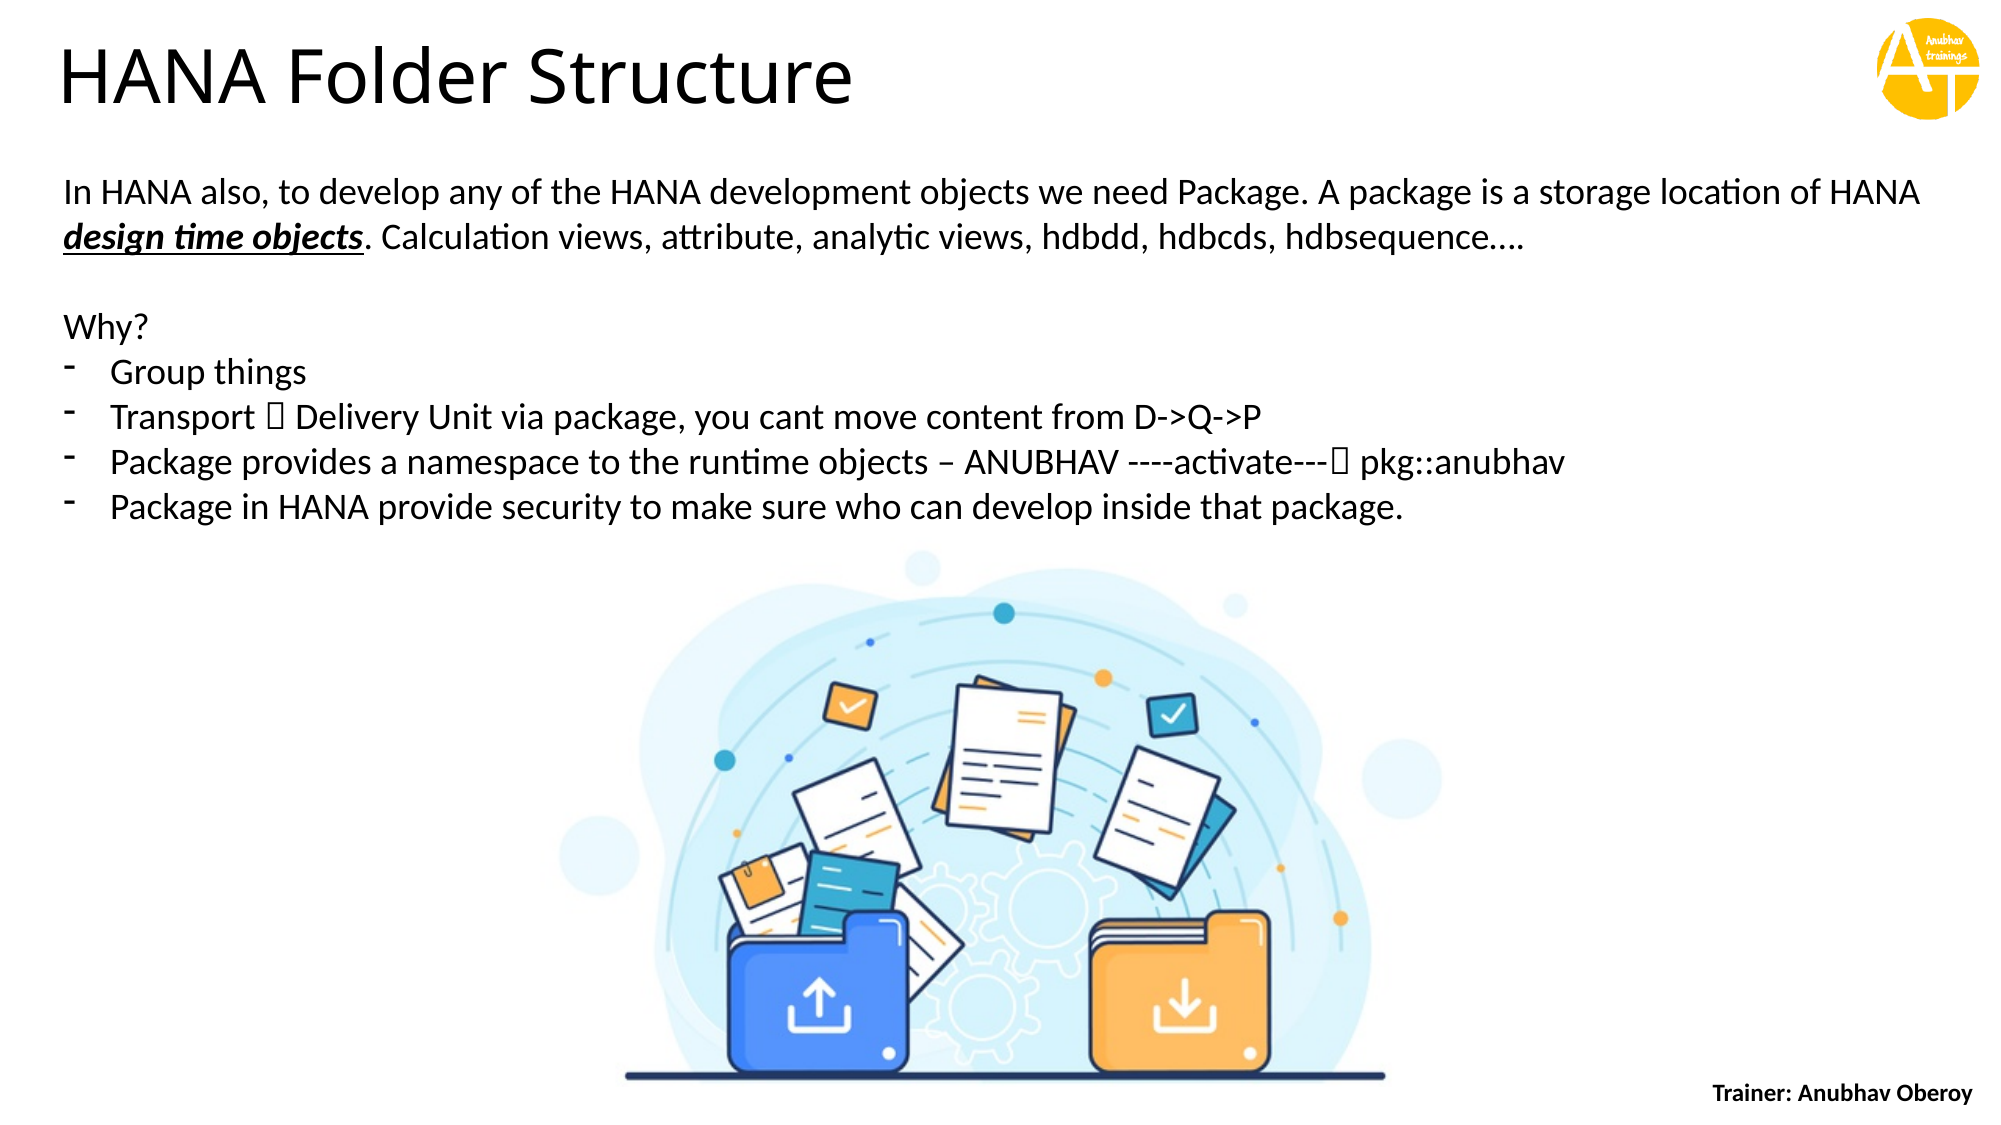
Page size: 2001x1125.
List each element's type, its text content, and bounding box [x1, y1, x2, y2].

picture [516, 536, 1495, 1087]
picture [1866, 11, 1985, 128]
text_box In HANA also, to develop any of the HANA development objects we need Package. A package is a storage location of HANA design time objects. Calculation views, attribute, analytic views, hdbdd, hdbcds, hdbsequence…. Why? Group things Transport  Delivery Unit via package, you cant move content from D->Q->P Package provides a namespace to the runtime objects – ANUBHAV ----activate--- pkg::anubhav Package in HANA provide security to make sure who can develop inside that package. [48, 160, 1972, 580]
footer Trainer: Anubhav Oberoy [1660, 1074, 2000, 1108]
text_box HANA Folder Structure [42, 30, 1896, 148]
